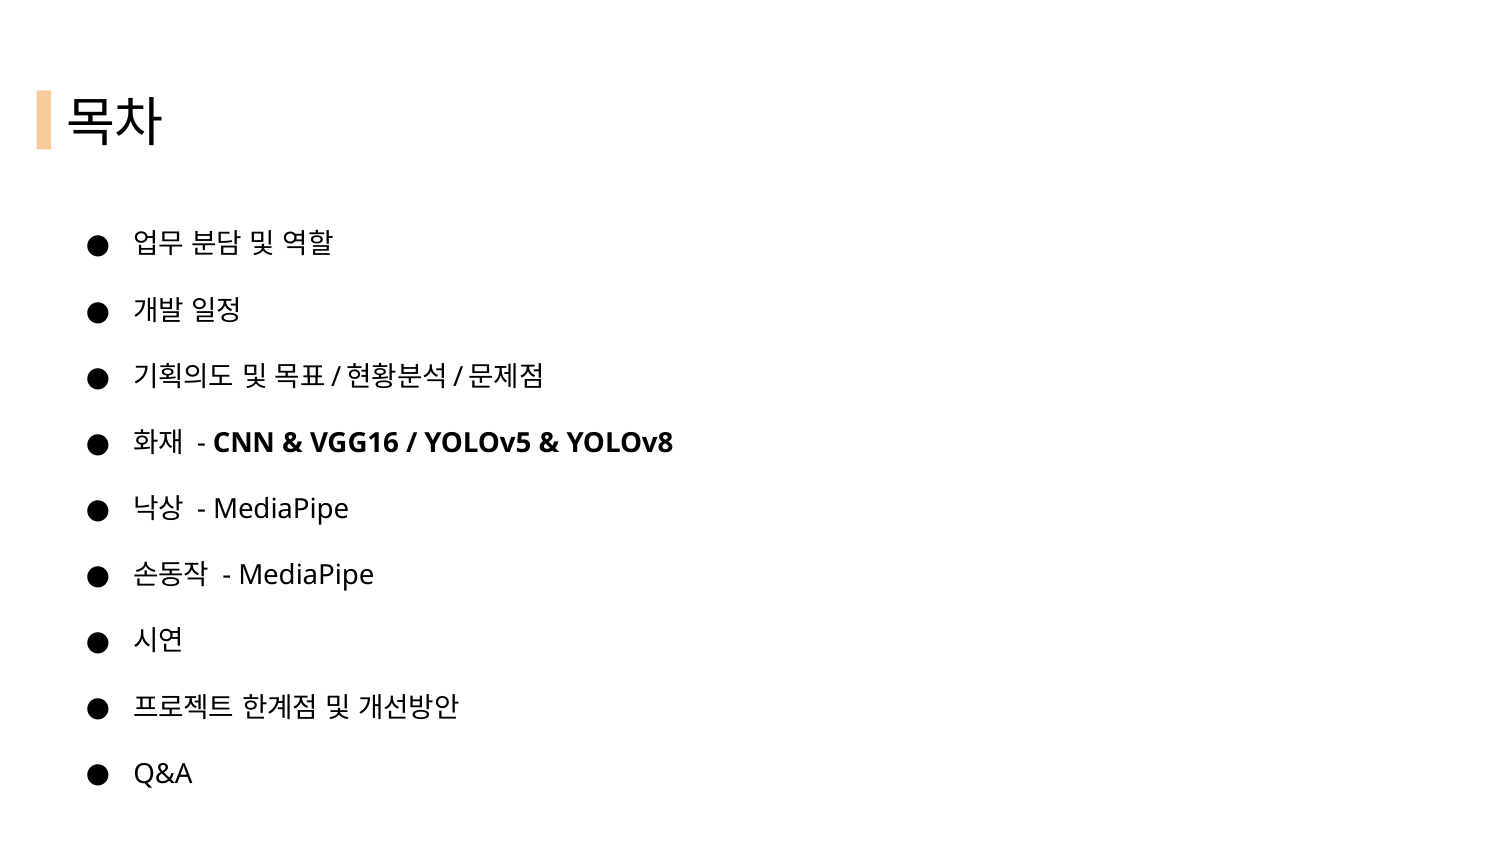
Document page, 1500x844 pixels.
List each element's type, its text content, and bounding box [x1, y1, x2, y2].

list 업무 분담 및 역할 개발 일정 기획의도 및 목표/현황분석/문제점 화재 - CNN & VGG16 / YOLOv5 & YOLOv8 낙상 - MediaPipe 손동작 - MediaPipe 시연 프로젝트 한계점 및 개선방안 Q&A [51, 178, 1449, 805]
text_box [36, 90, 52, 150]
title 목차 [51, 72, 1449, 167]
